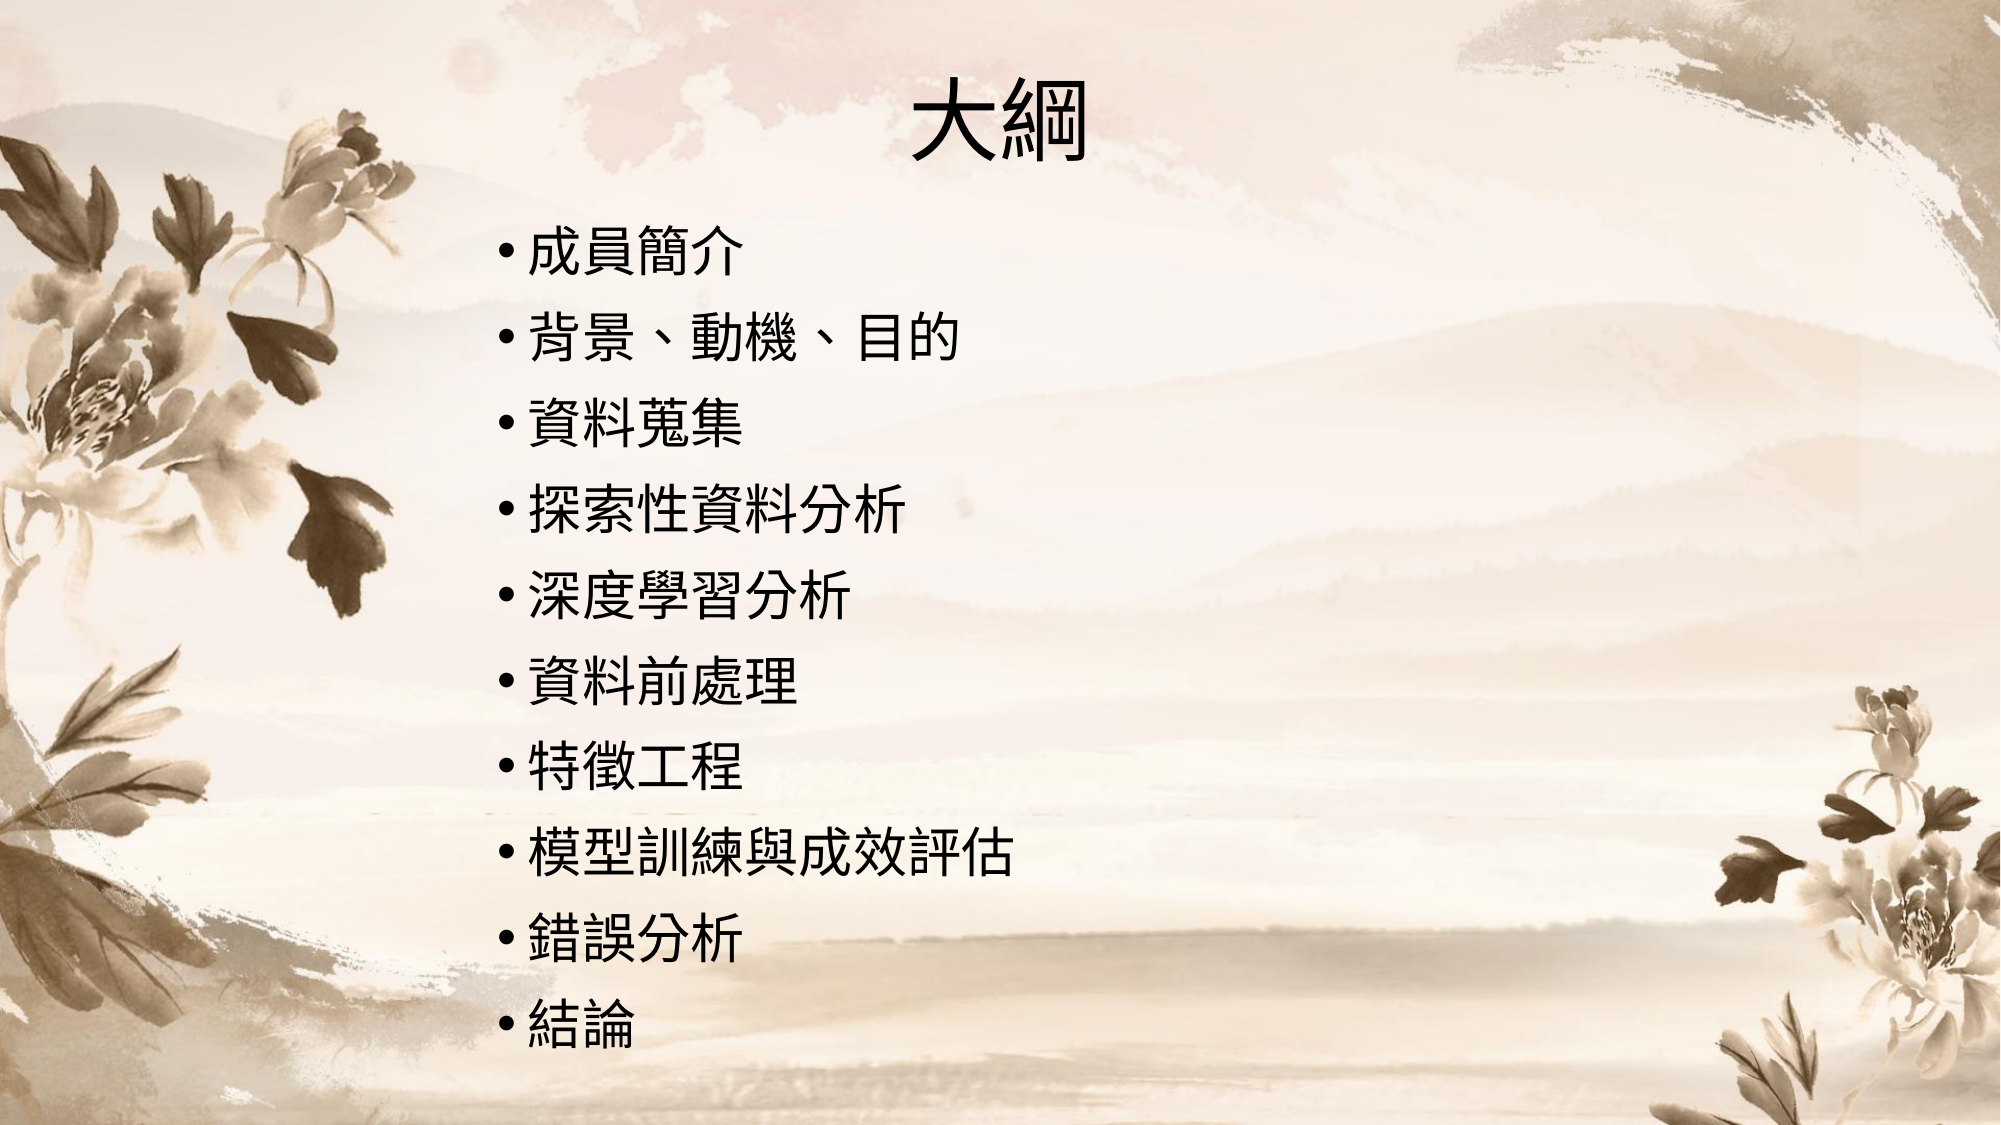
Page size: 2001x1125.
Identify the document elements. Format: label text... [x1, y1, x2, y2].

list 成員簡介 背景、動機、目的 資料蒐集 探索性資料分析 深度學習分析 資料前處理 特徵工程 模型訓練與成效評估 錯誤分析 結論 [475, 210, 1525, 1078]
title 大綱 [137, 59, 1863, 190]
picture [0, 0, 2001, 1125]
